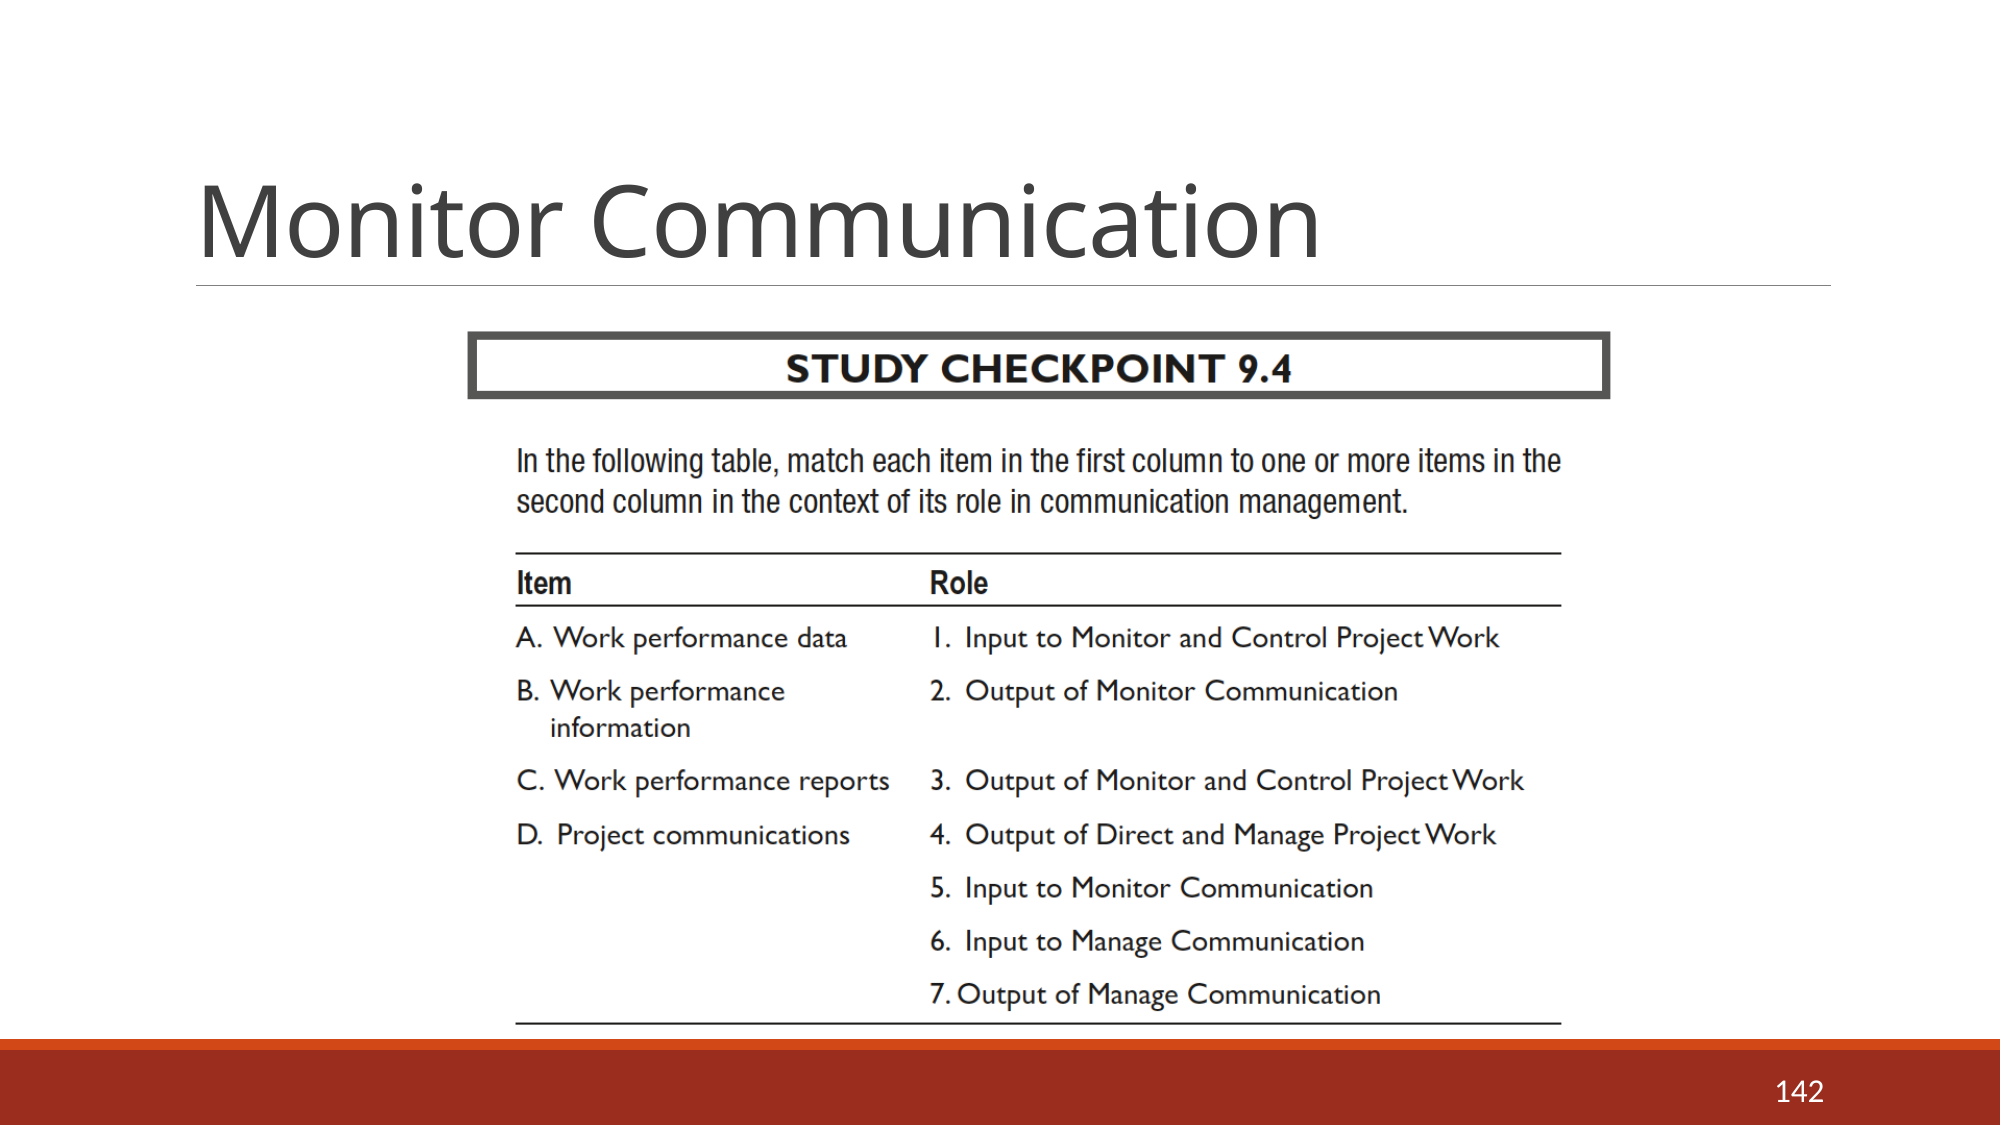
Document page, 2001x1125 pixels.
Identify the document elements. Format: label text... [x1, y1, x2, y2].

title Monitor Communication [180, 47, 1830, 285]
picture [452, 320, 1625, 1034]
slide_number 142 [1624, 1059, 1840, 1120]
